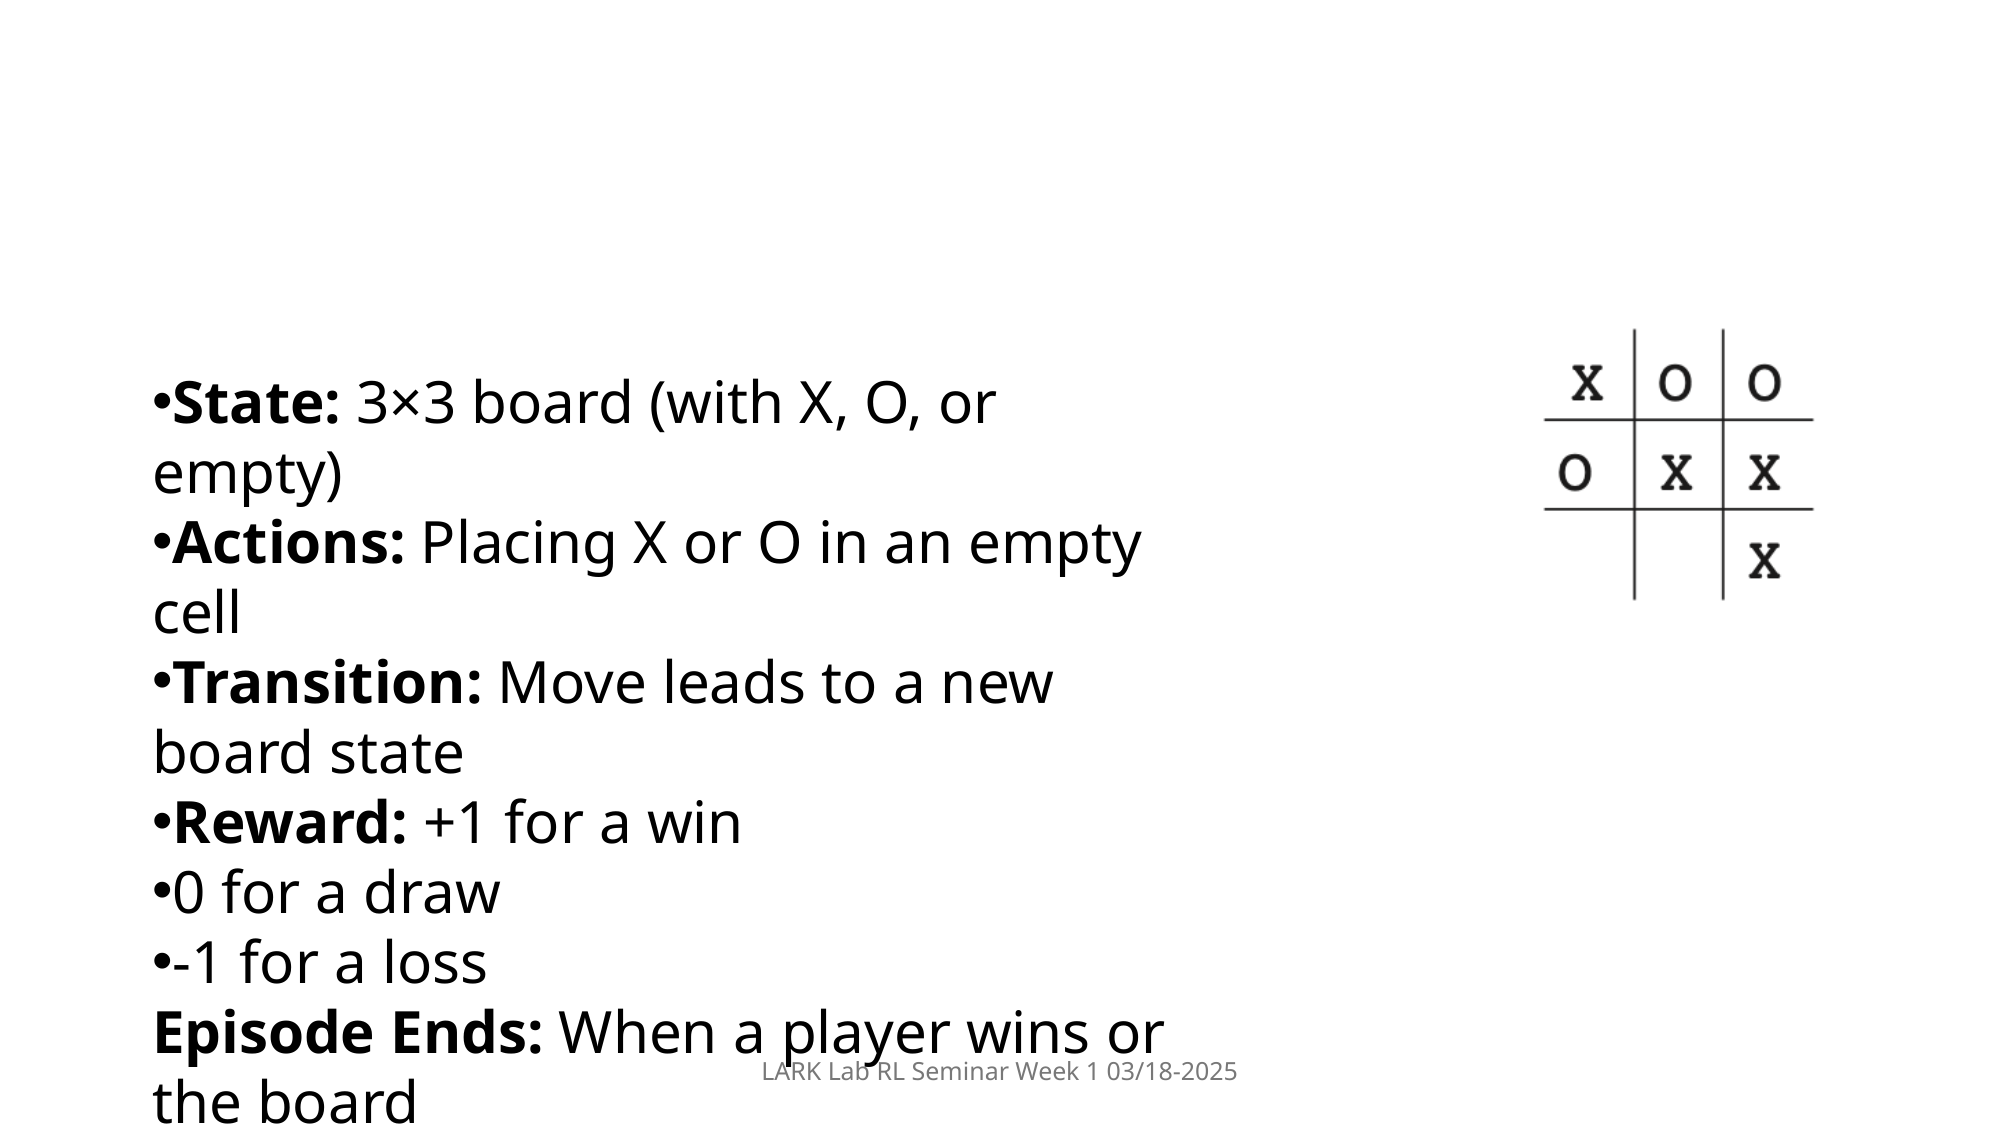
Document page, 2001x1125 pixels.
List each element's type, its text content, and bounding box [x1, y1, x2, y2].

picture [1529, 304, 1839, 613]
text_box State: 3×3 board (with X, O, or empty) Actions: Placing X or O in an empty cell Transition: Move leads to a new board state Reward: +1 for a win 0 for a draw -1 for a loss Episode Ends: When a player wins or the board [137, 357, 1209, 1125]
footer LARK Lab RL Seminar Week 1 03/18-2025 [662, 1042, 1338, 1103]
